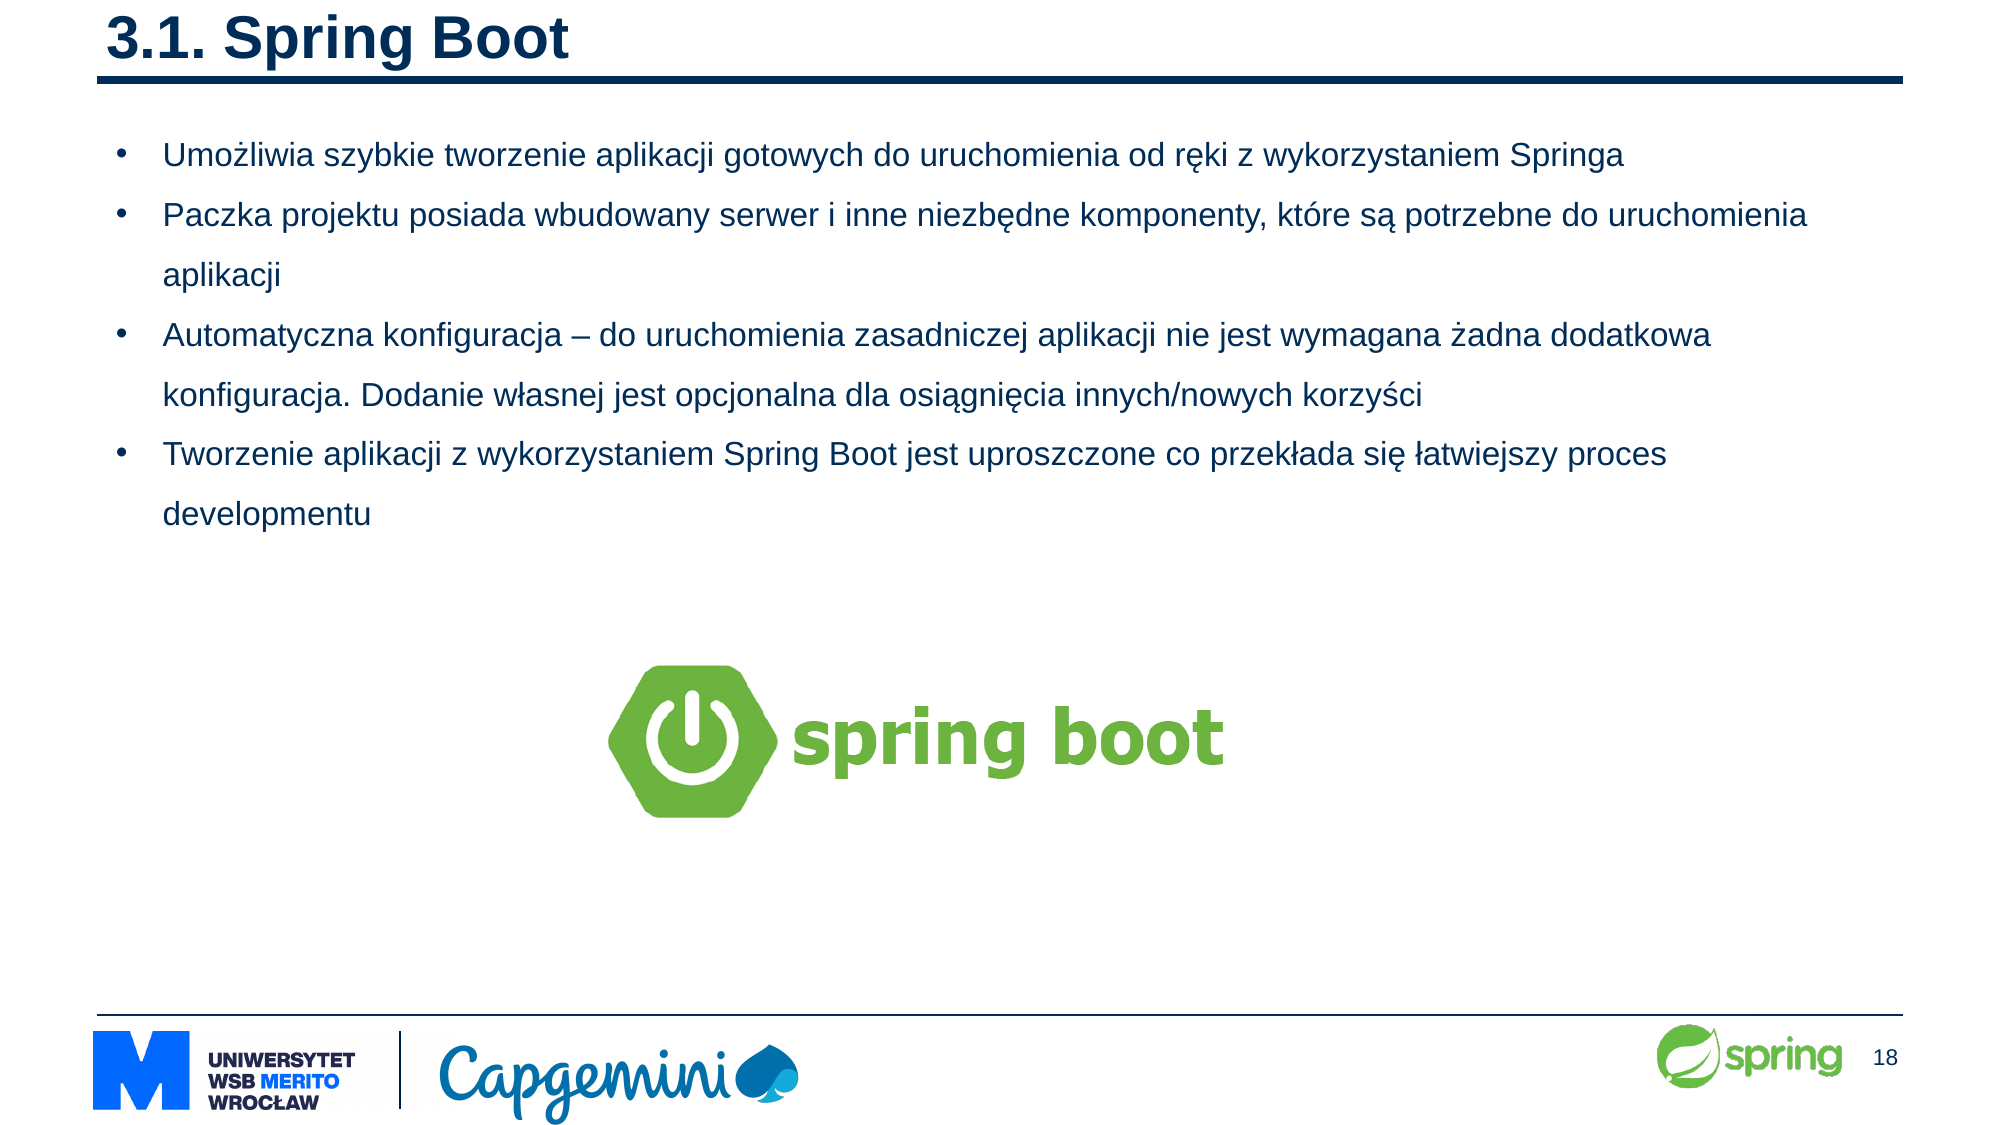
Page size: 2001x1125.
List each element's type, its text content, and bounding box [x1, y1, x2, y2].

picture [1650, 1006, 1847, 1107]
title 3.1. Spring Boot [105, 6, 1822, 80]
picture [93, 1030, 399, 1110]
picture [587, 608, 1246, 892]
text_box Umożliwia szybkie tworzenie aplikacji gotowych do uruchomienia od ręki z wykorzystaniem Springa Paczka projektu posiada wbudowany serwer i inne niezbędne komponenty, które są potrzebne do uruchomienia aplikacji Automatyczna konfiguracja – do uruchomienia zasadniczej aplikacji nie jest wymagana żadna dodatkowa konfiguracja. Dodanie własnej jest opcjonalna dla osiągnięcia innych/nowych korzyści Tworzenie aplikacji z wykorzystaniem Spring Boot jest uproszczone co przekłada się łatwiejszy proces developmentu [101, 105, 1850, 540]
slide_number 18 [1852, 1042, 1899, 1071]
picture [401, 962, 813, 1125]
